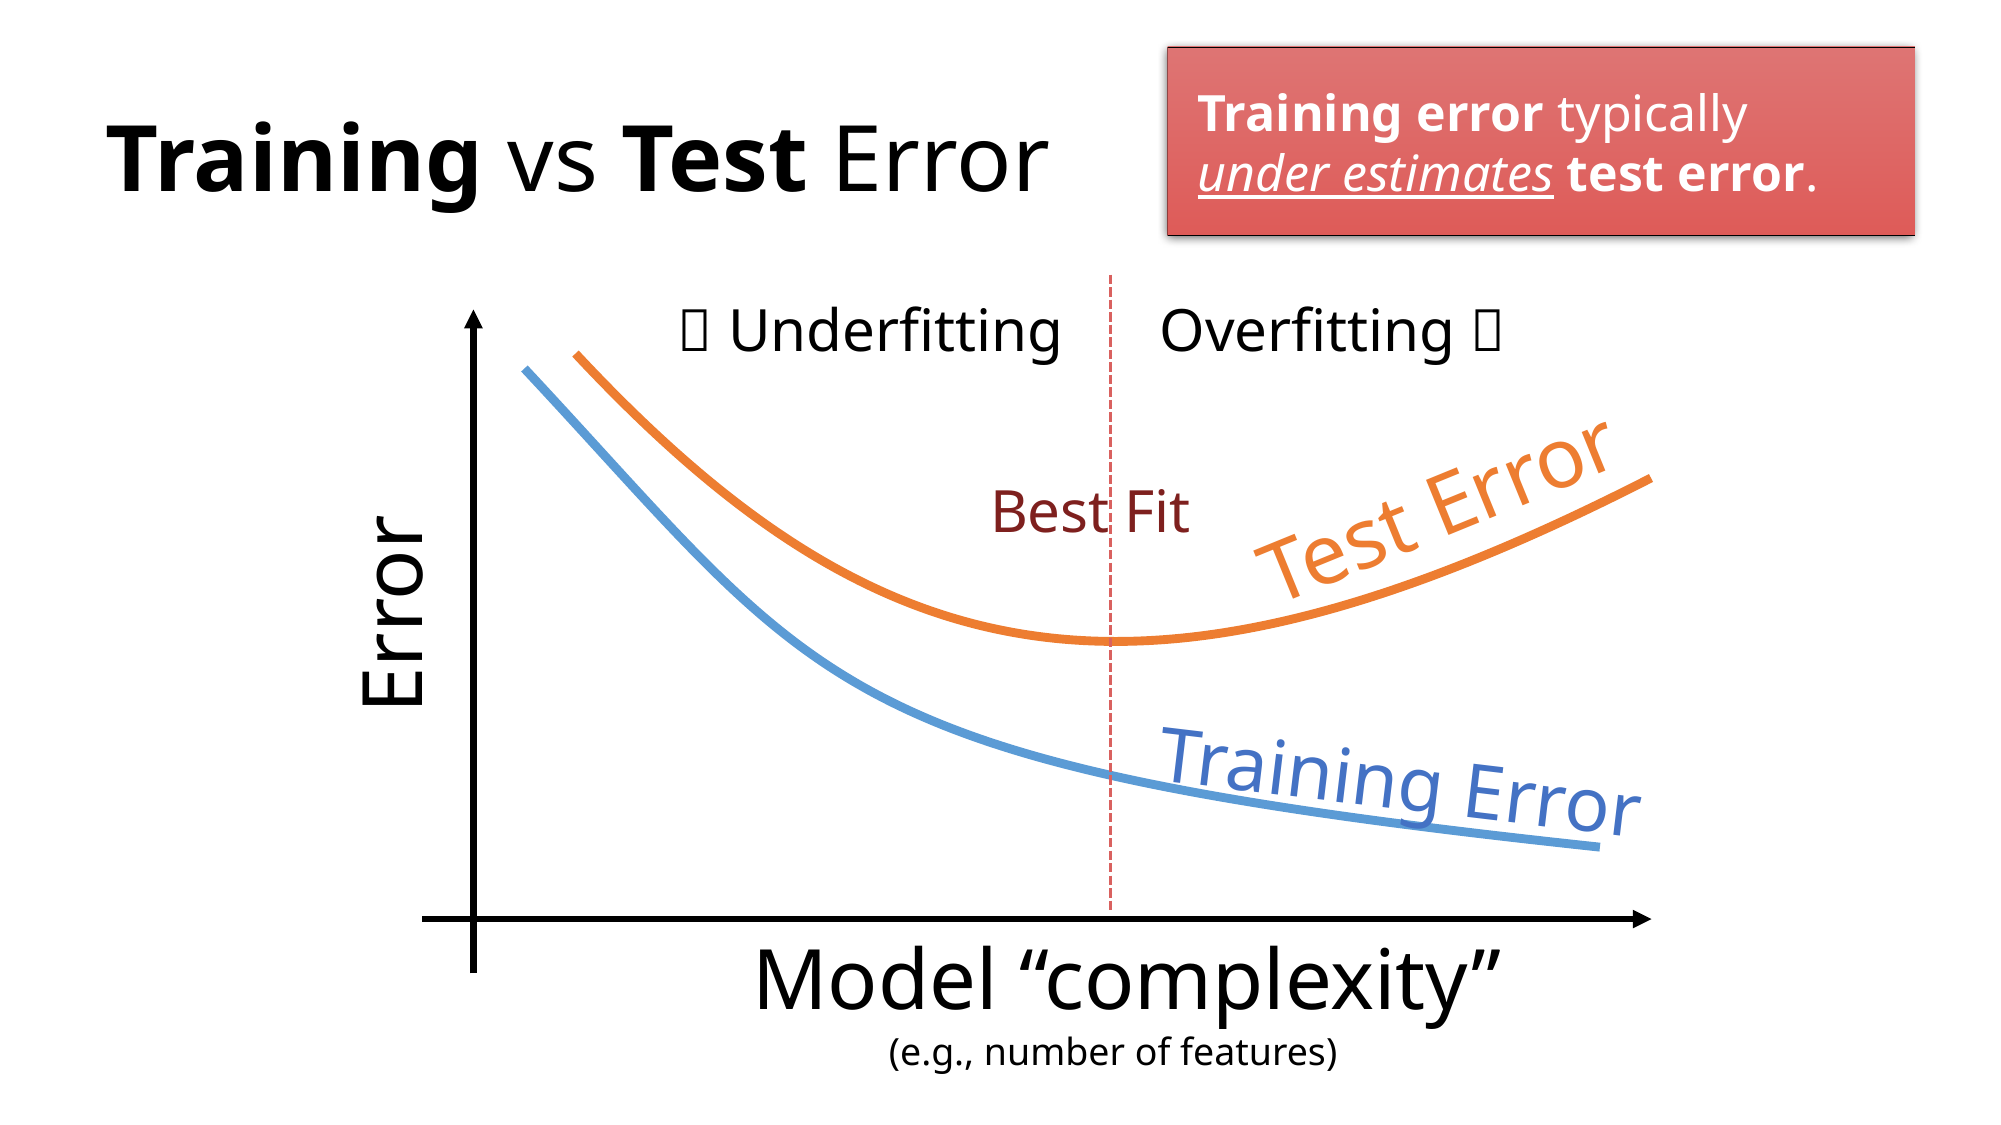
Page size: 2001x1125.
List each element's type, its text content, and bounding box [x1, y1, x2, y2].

text_box Model “complexity” [737, 920, 1517, 1034]
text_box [979, 274, 1202, 910]
text_box Error [331, 500, 447, 729]
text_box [524, 368, 979, 848]
text_box Training error typically under estimates test error. [1167, 46, 1915, 236]
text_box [1202, 353, 1651, 642]
text_box Overfitting  [1202, 285, 1521, 353]
text_box (e.g., number of features) [873, 1020, 1353, 1081]
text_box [575, 353, 979, 642]
text_box  Underfitting [663, 285, 979, 353]
title Training vs Test Error [90, 52, 1863, 271]
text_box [1202, 642, 1647, 848]
